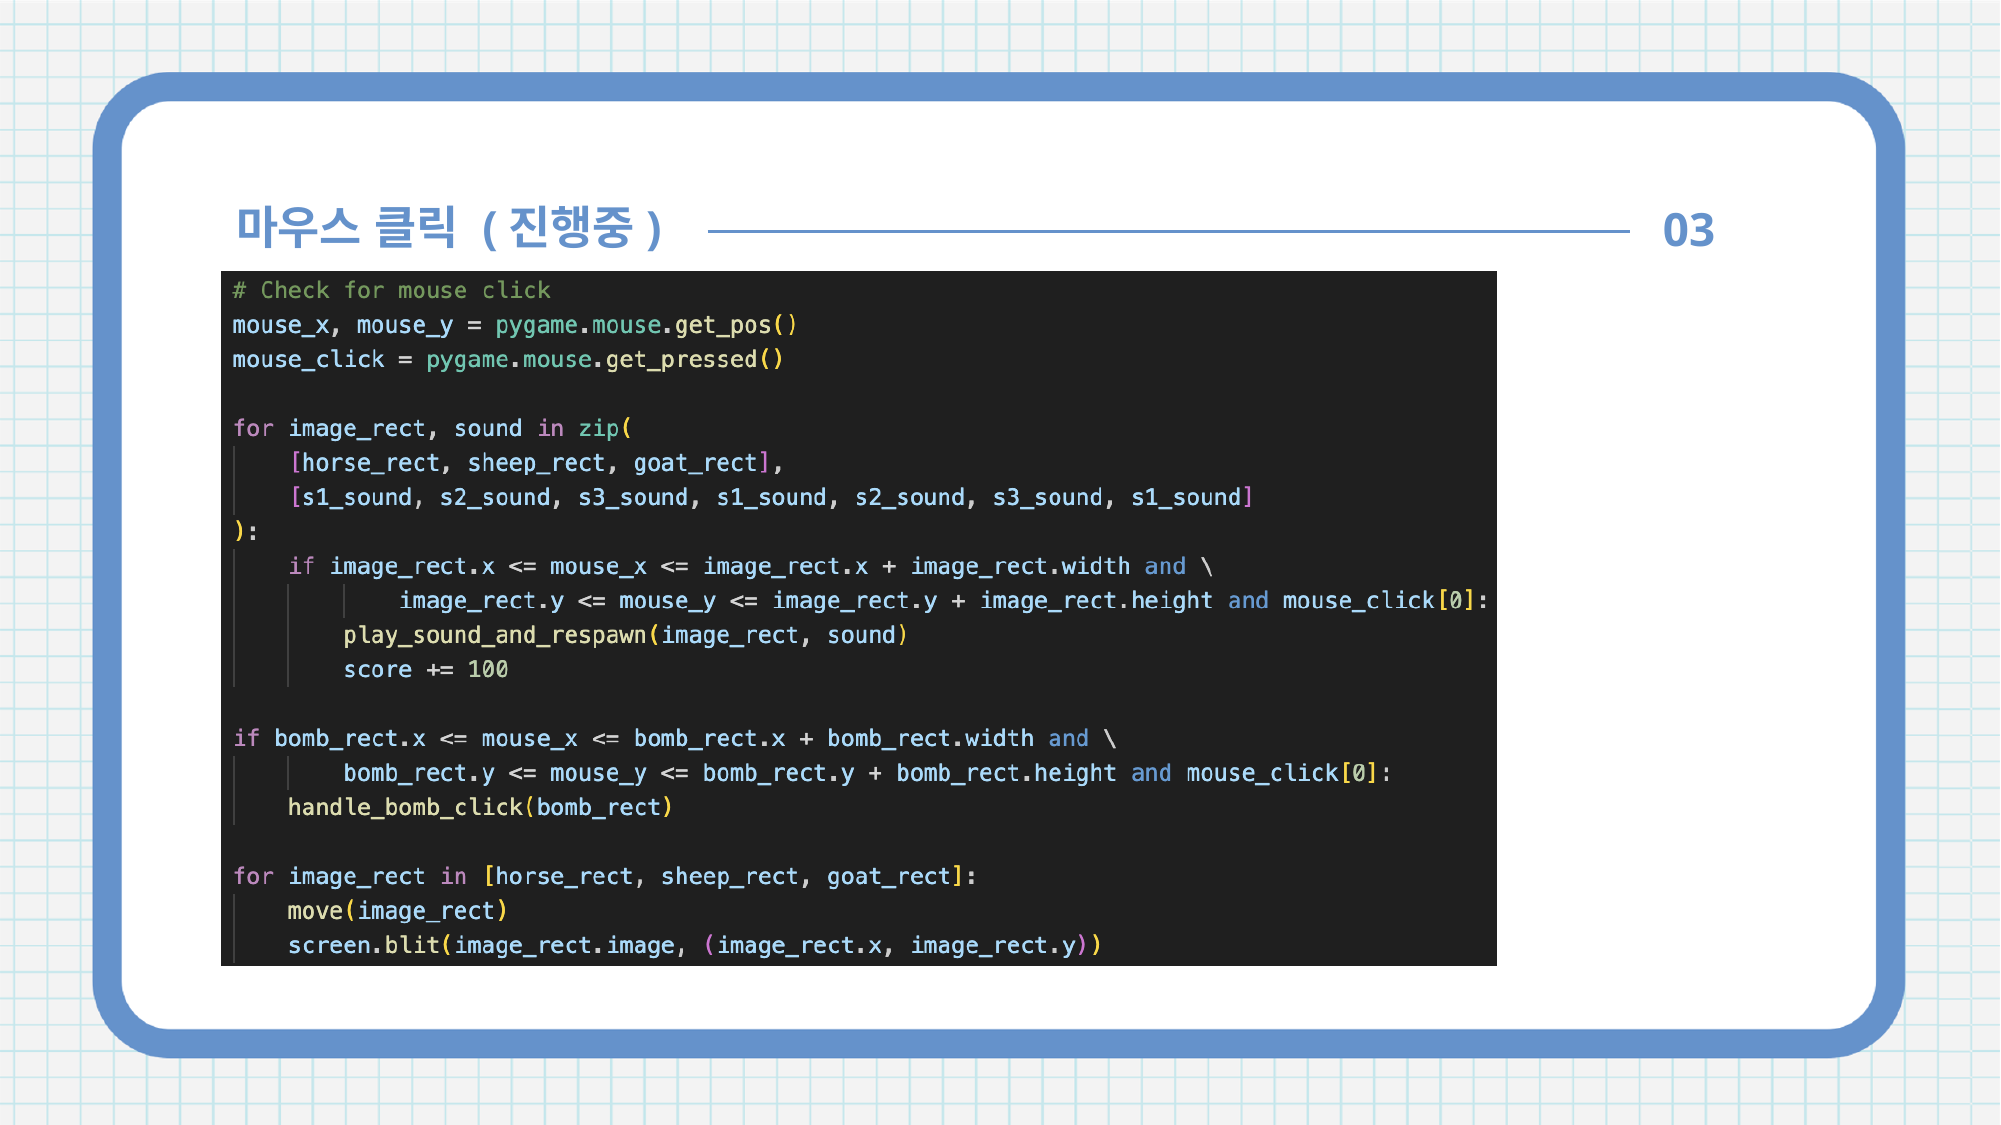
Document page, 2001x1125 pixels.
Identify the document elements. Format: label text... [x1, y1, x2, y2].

text_box 마우스 클릭 (진행중) [221, 191, 683, 261]
text_box 03 [1648, 192, 1754, 263]
picture [0, 0, 2000, 1125]
